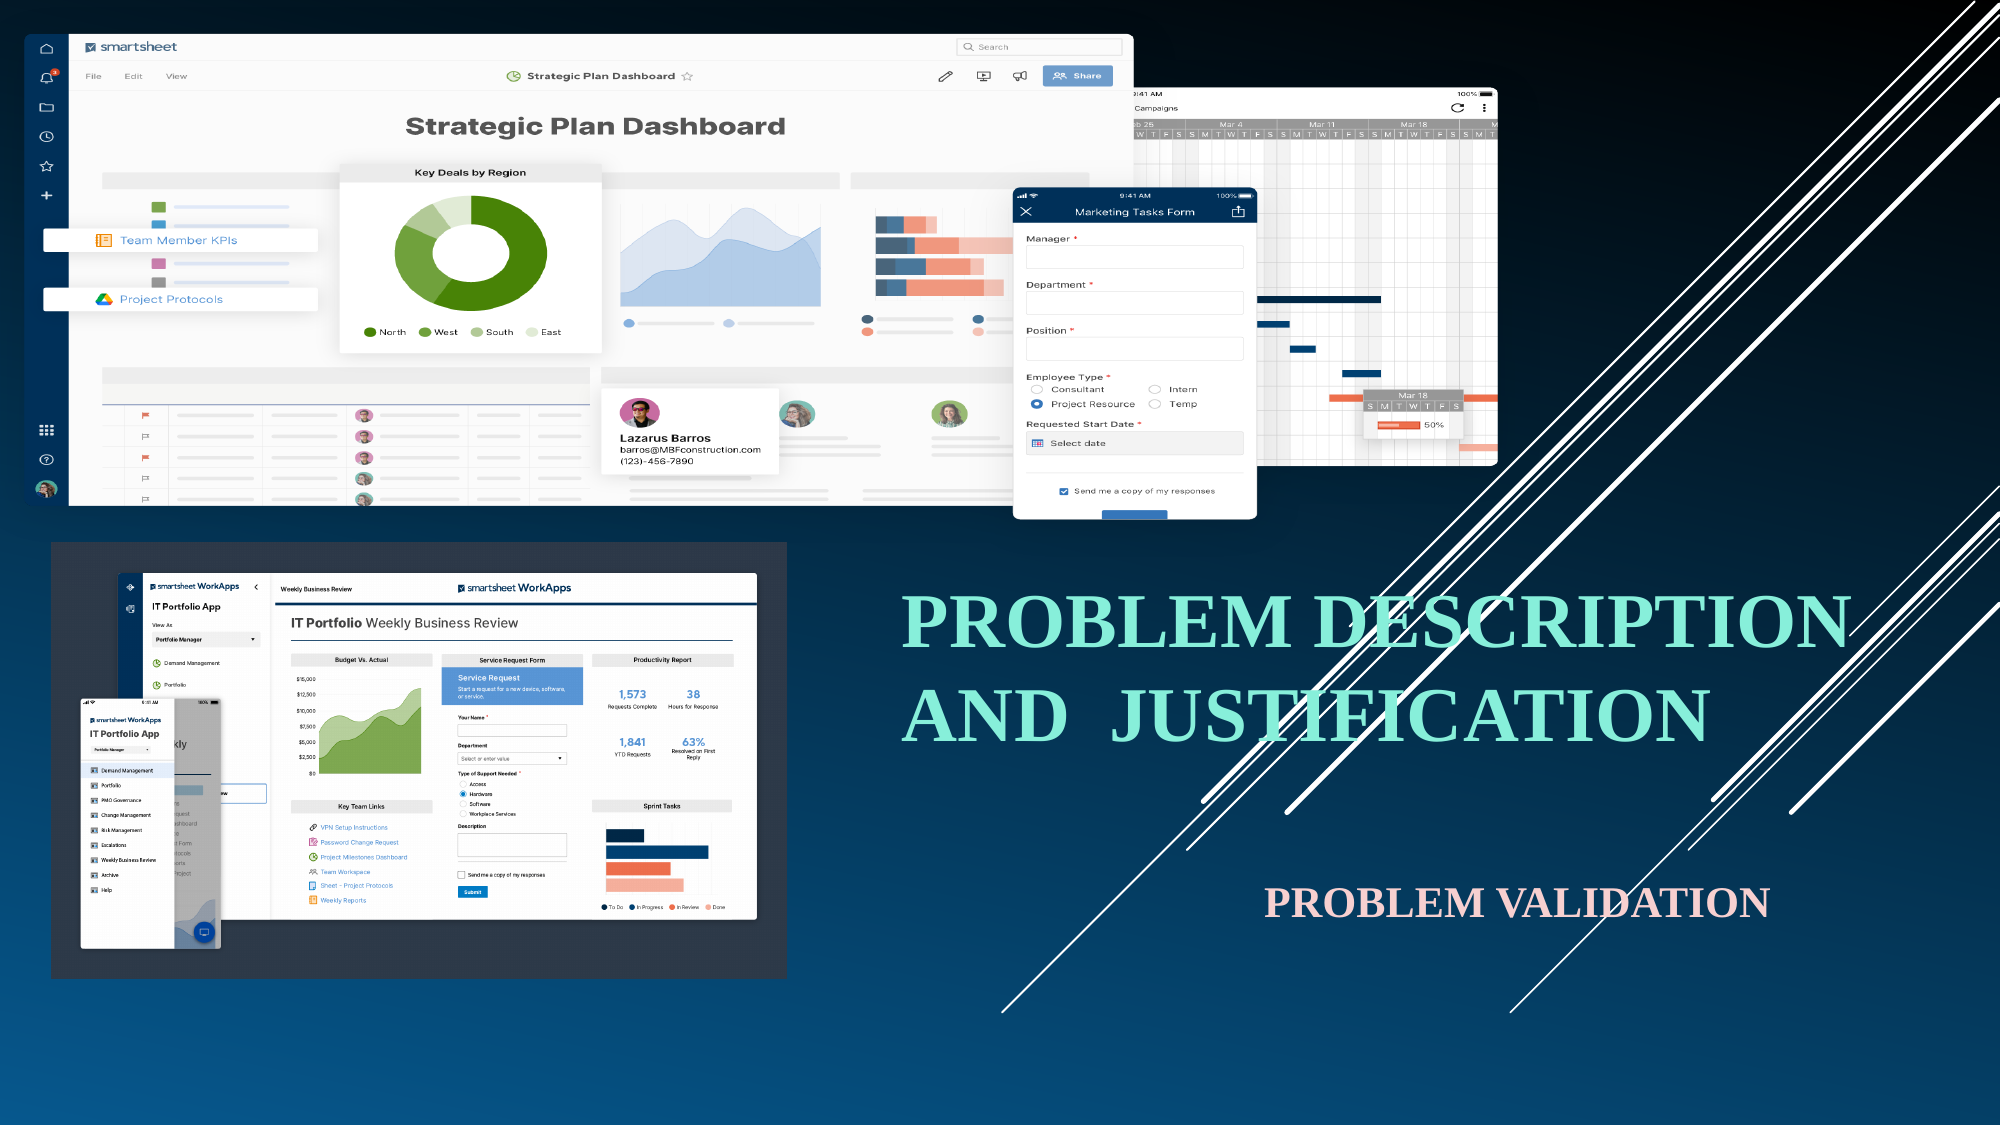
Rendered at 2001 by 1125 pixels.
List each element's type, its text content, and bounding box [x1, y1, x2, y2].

picture [0, 0, 1540, 979]
subtitle PROBLEM VALIDATION [1249, 865, 2000, 966]
title PROBLEM DESCRIPTION AND JUSTIFICATION [886, 562, 1948, 765]
